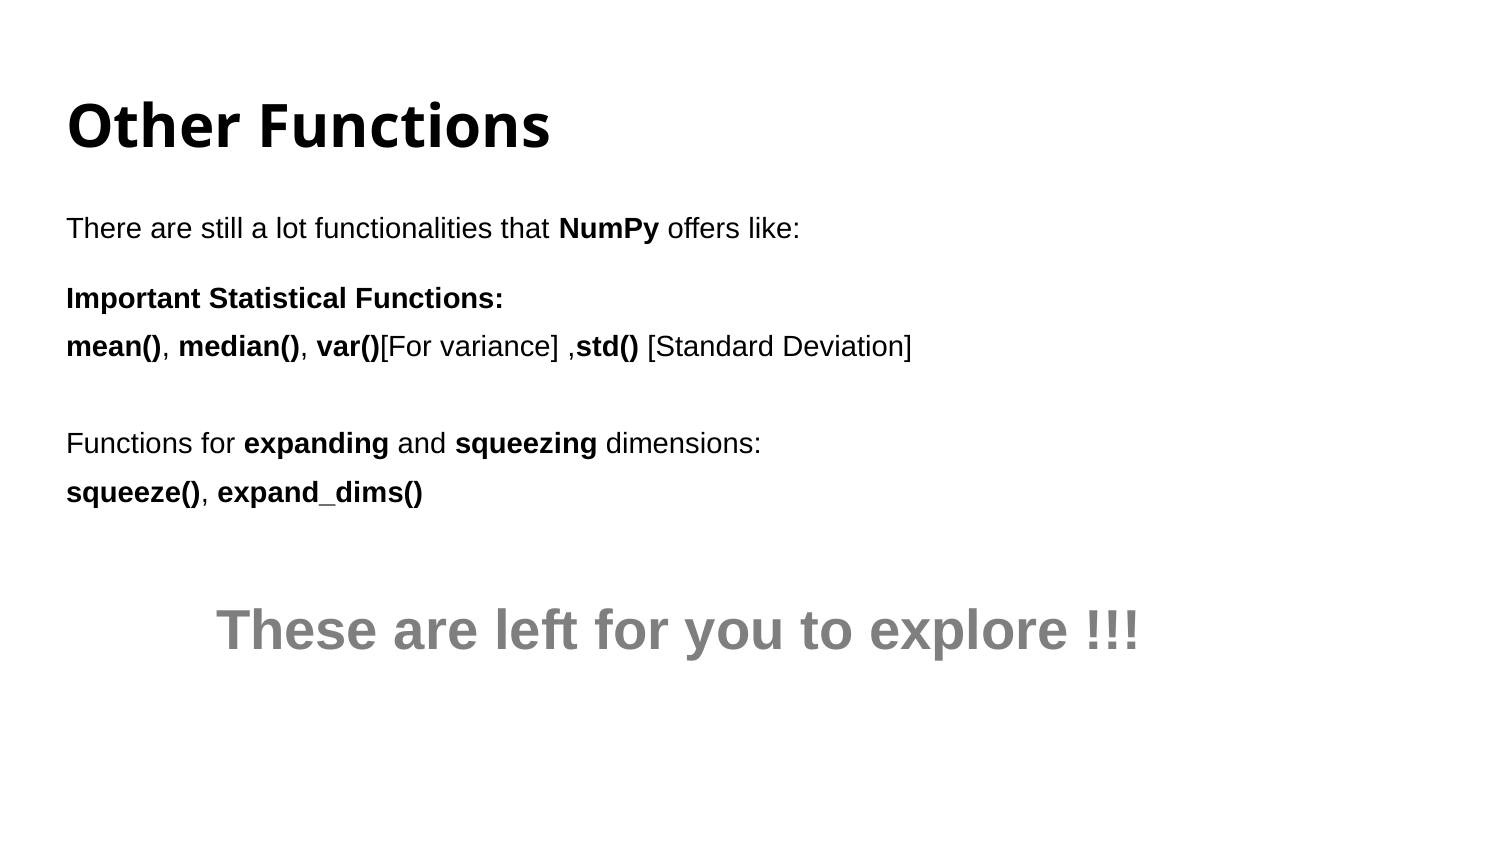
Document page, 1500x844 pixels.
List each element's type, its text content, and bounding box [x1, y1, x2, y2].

list There are still a lot functionalities that NumPy offers like: Important Statistical Functions: mean(), median(), var()[For variance] ,std() [Standard Deviation] Functions for expanding and squeezing dimensions: squeeze(), expand_dims() These are left for you to explore !!! [51, 189, 1449, 750]
title Other Functions [51, 72, 1449, 176]
